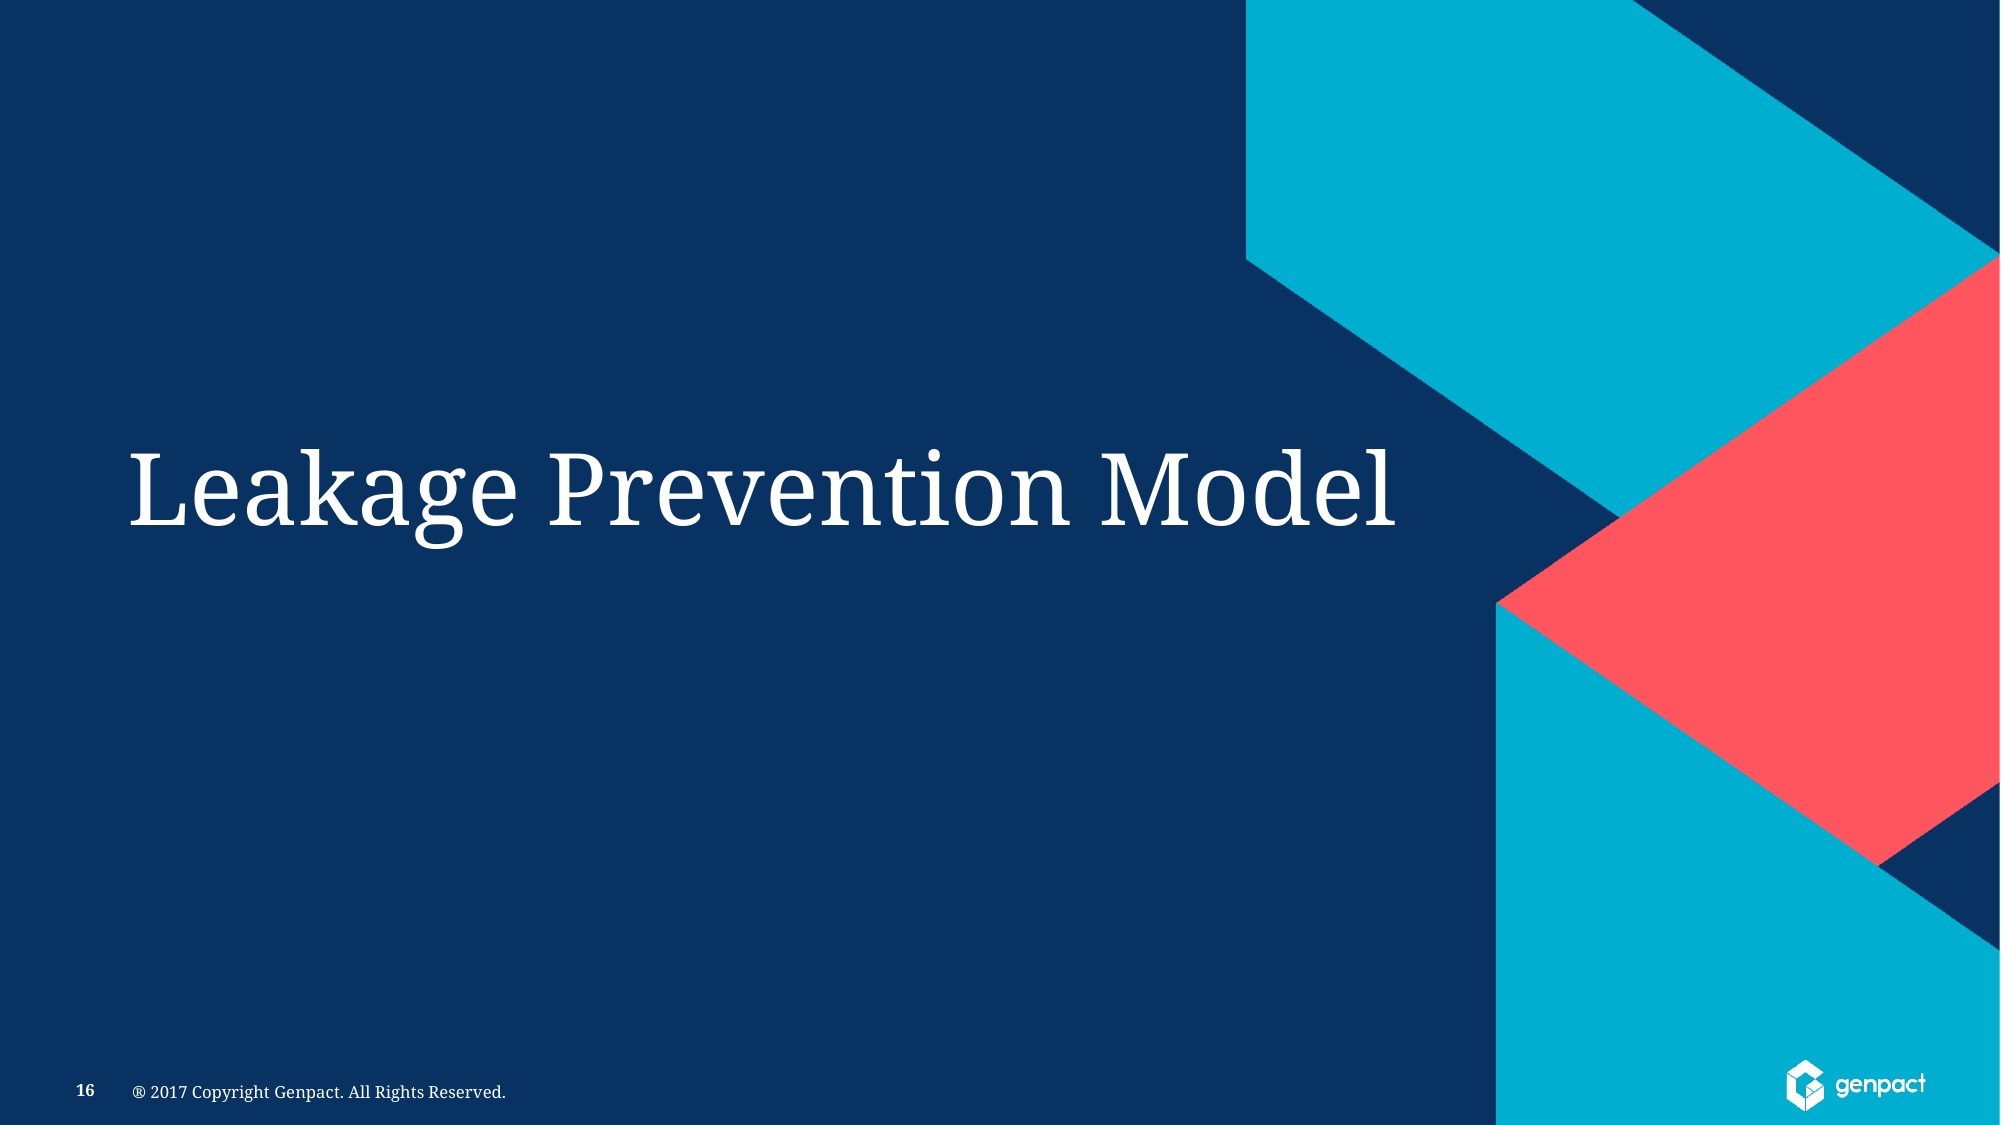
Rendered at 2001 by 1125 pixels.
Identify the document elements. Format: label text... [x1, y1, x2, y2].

picture [0, 0, 2000, 1125]
list Leakage Prevention Model [112, 353, 1753, 617]
